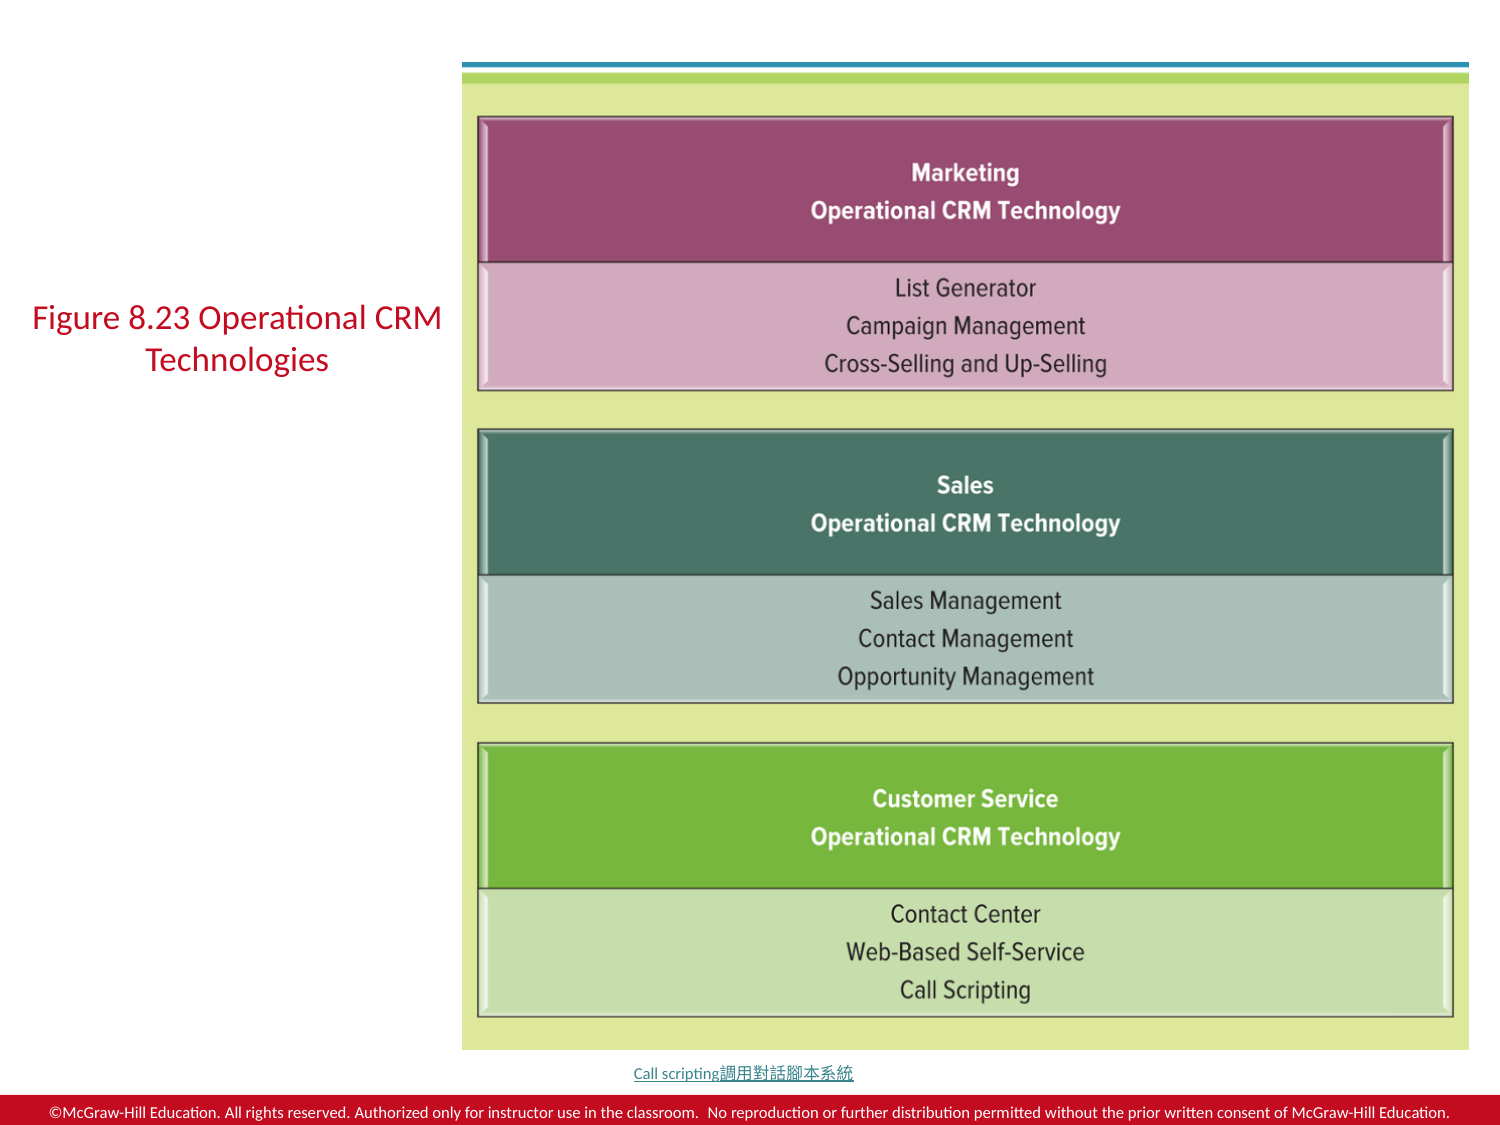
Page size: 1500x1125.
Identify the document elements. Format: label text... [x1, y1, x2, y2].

list Call scripting調用對話腳本系統 [562, 1062, 925, 1092]
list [462, 62, 1469, 1050]
title Figure 8.23 Operational CRM Technologies [0, 287, 457, 388]
